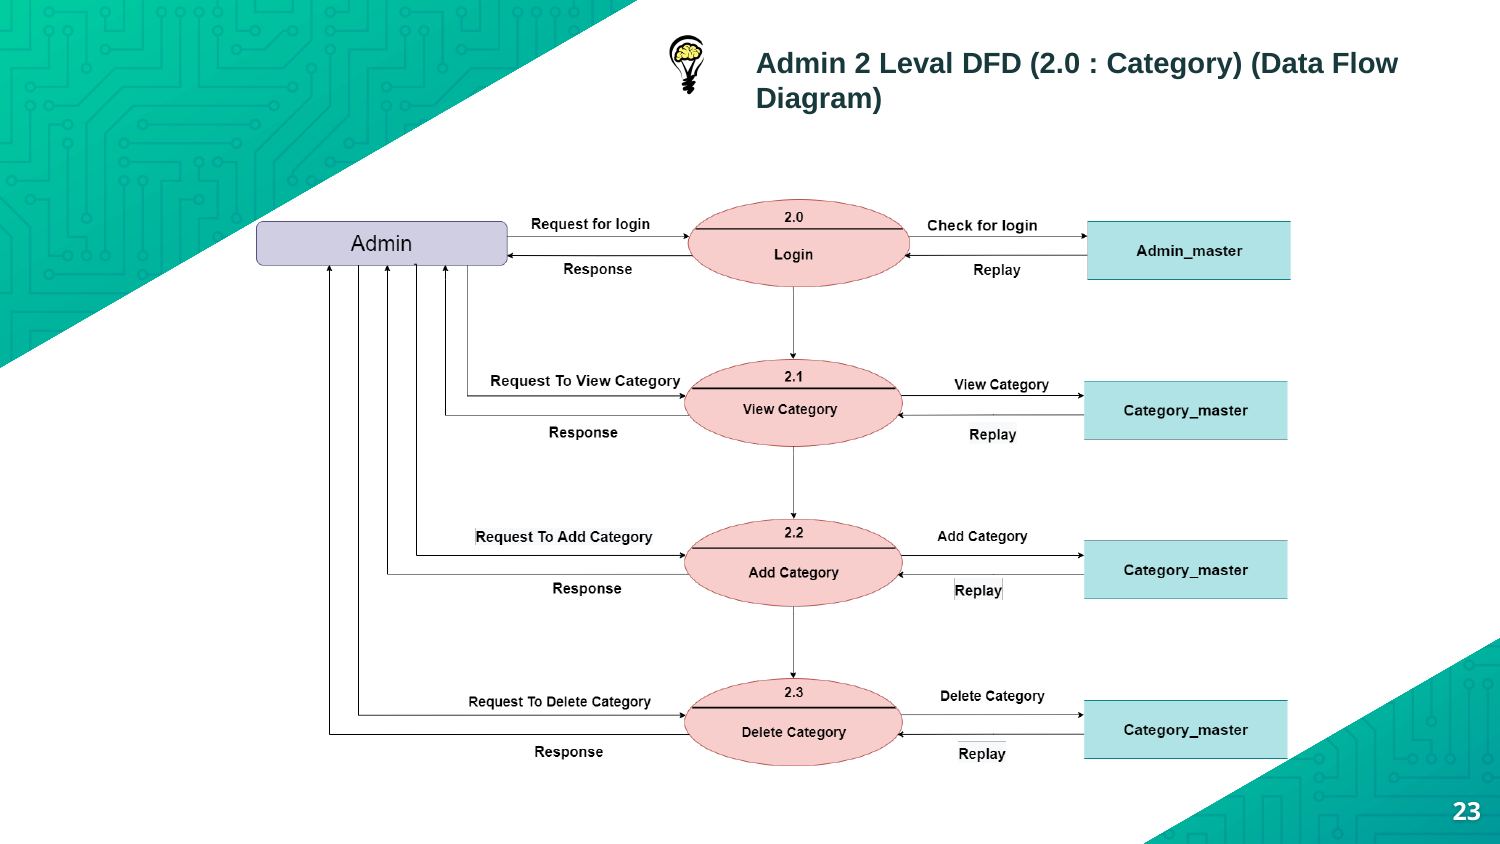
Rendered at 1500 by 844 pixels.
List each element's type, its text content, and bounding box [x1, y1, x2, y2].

picture [256, 199, 1291, 774]
slide_number 23 [1391, 779, 1482, 844]
text_box Admin 2 Leval DFD (2.0 : Category) (Data Flow Diagram) [741, 37, 1491, 122]
picture [642, 19, 731, 103]
